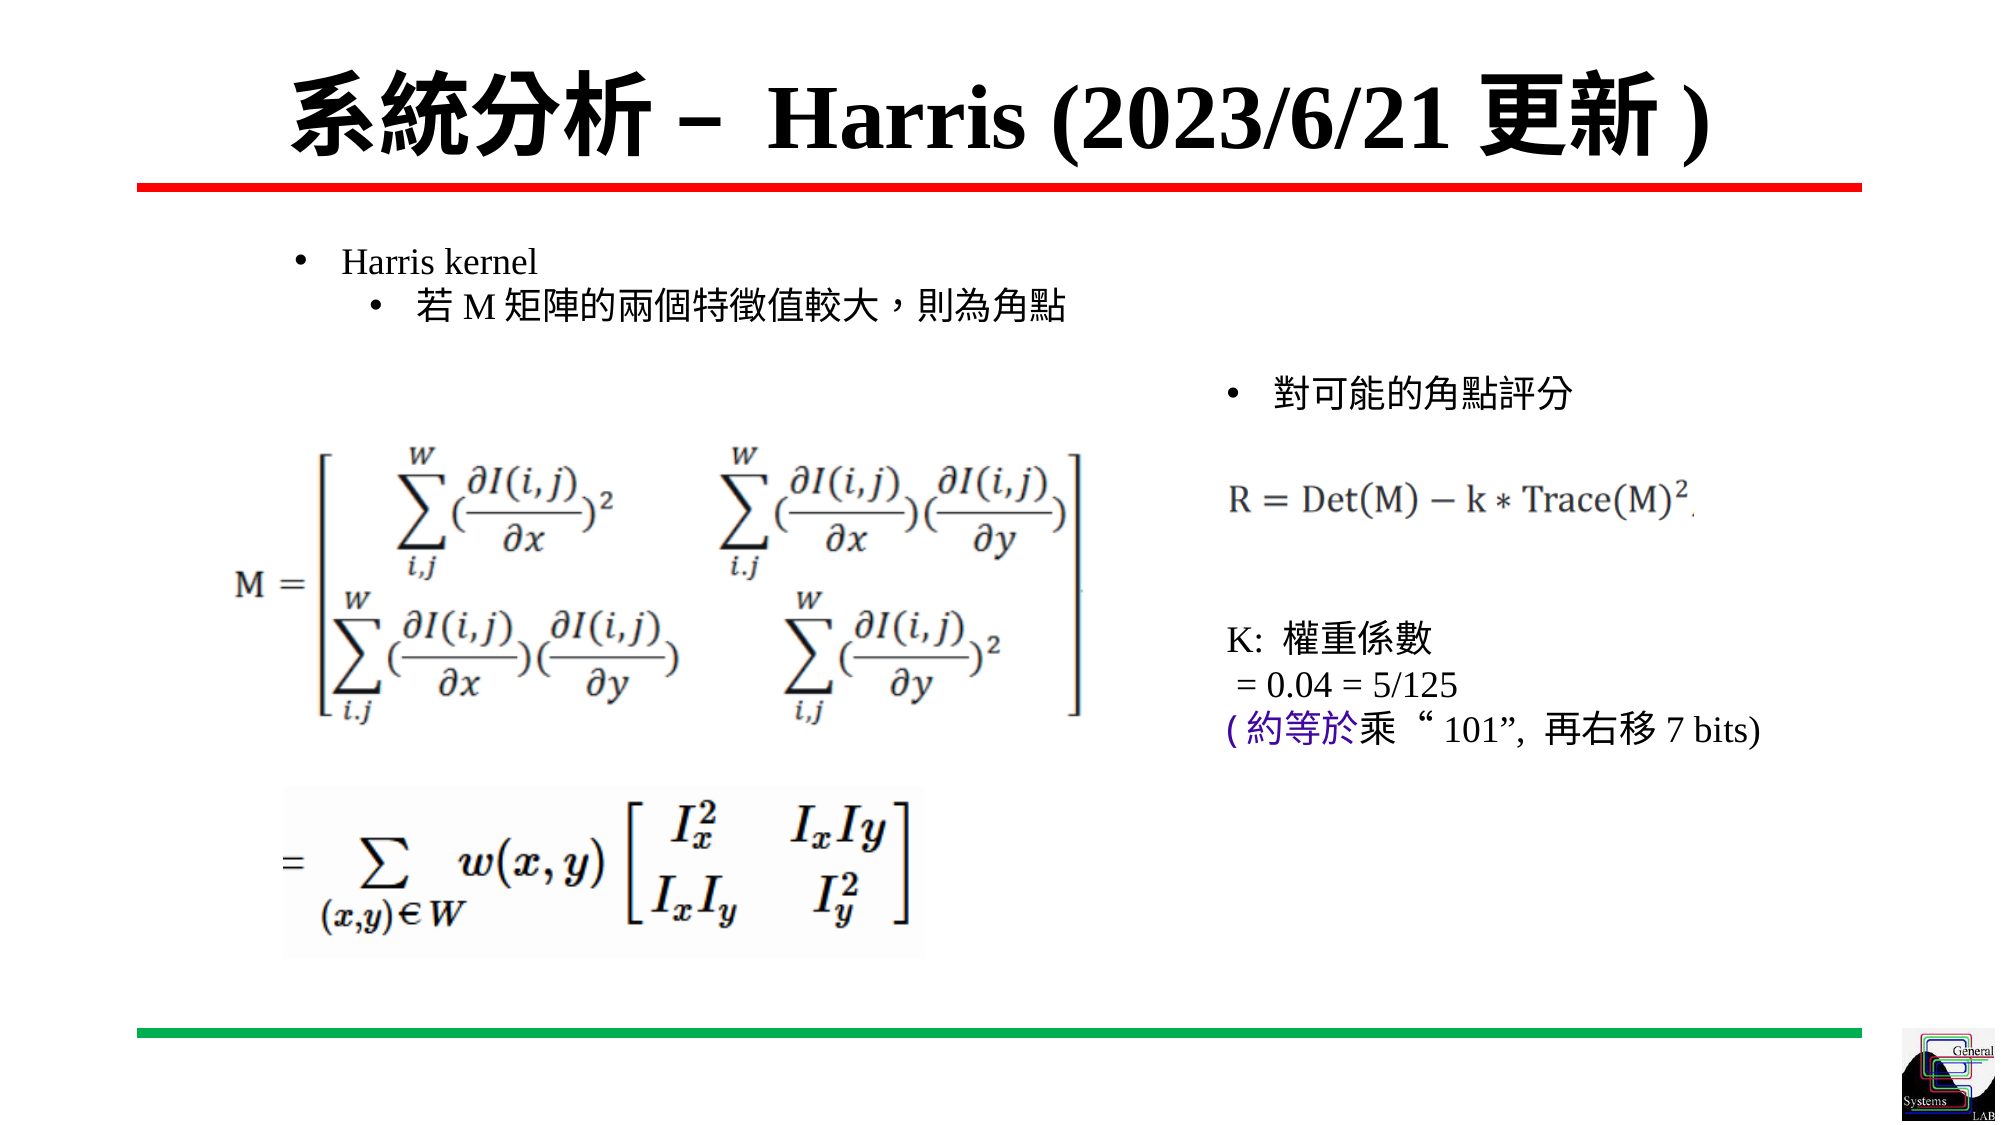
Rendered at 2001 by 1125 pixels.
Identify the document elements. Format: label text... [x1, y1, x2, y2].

picture [1211, 471, 1694, 525]
text_box 對可能的角點評分 [1211, 362, 1654, 423]
picture [204, 422, 1126, 744]
picture [283, 786, 925, 959]
picture [1902, 1028, 1995, 1121]
text_box K: 權重係數 = 0.04 = 5/125 (約等於乘“101”, 再右移7 bits) [1211, 607, 1877, 758]
text_box Harris kernel 若M矩陣的兩個特徵值較大，則為角點 [204, 229, 1350, 380]
title 系統分析 – Harris (2023/6/21更新) [137, 59, 1863, 178]
